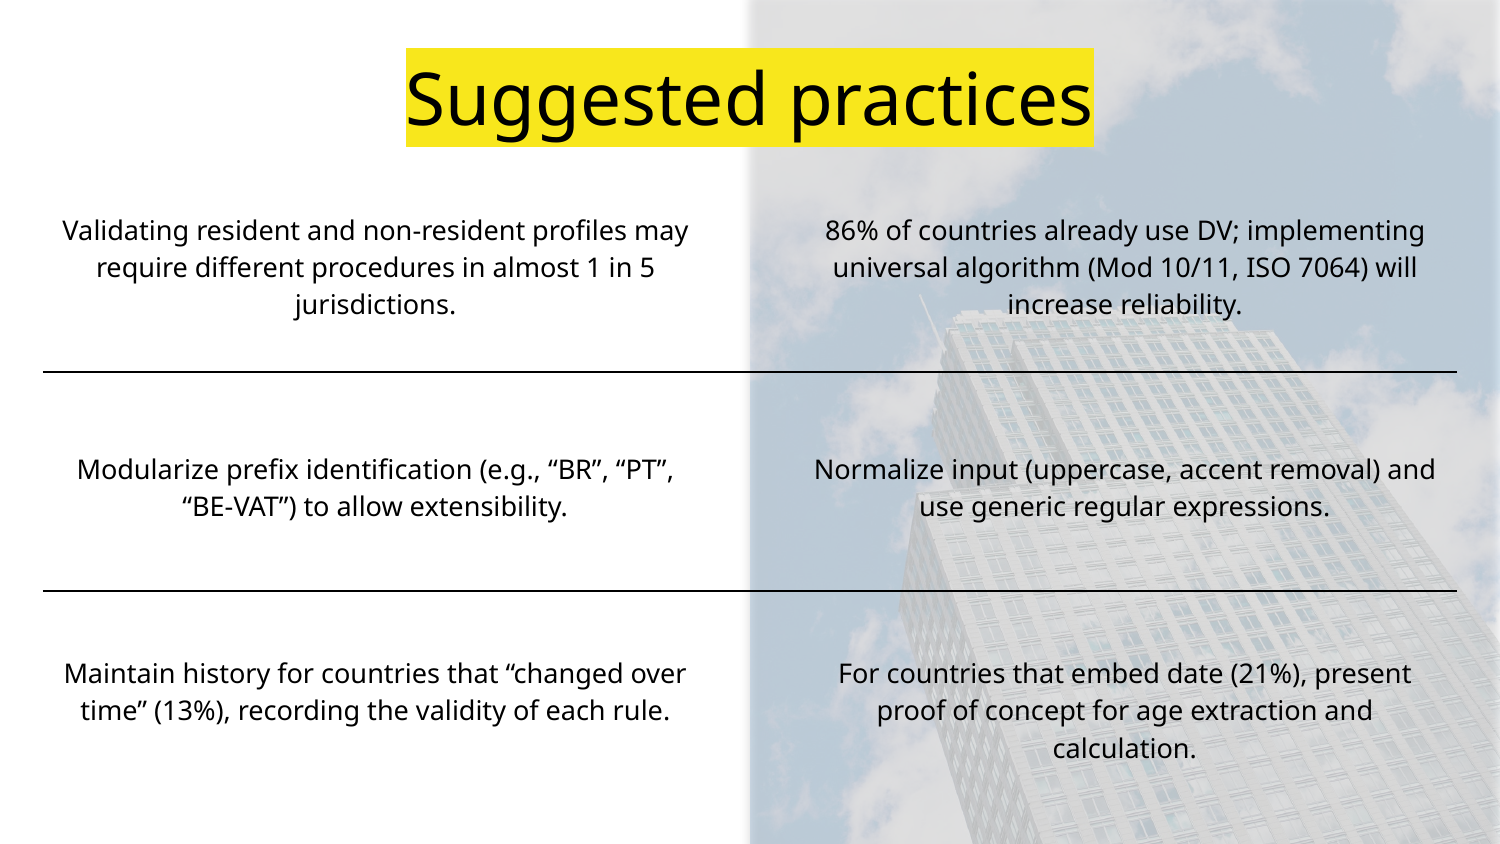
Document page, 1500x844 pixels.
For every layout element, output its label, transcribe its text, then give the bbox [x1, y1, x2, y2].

subtitle Modularize prefix identification (e.g., “BR”, “PT”, “BE-VAT”) to allow extensibility. [43, 432, 708, 531]
title Suggested practices [364, 0, 744, 194]
subtitle Validating resident and non-resident profiles may require different procedures in almost 1 in 5 jurisdictions. [43, 193, 708, 335]
subtitle Maintain history for countries that “changed over time” (13%), recording the validity of each rule. [43, 636, 708, 778]
picture [749, 0, 1500, 844]
